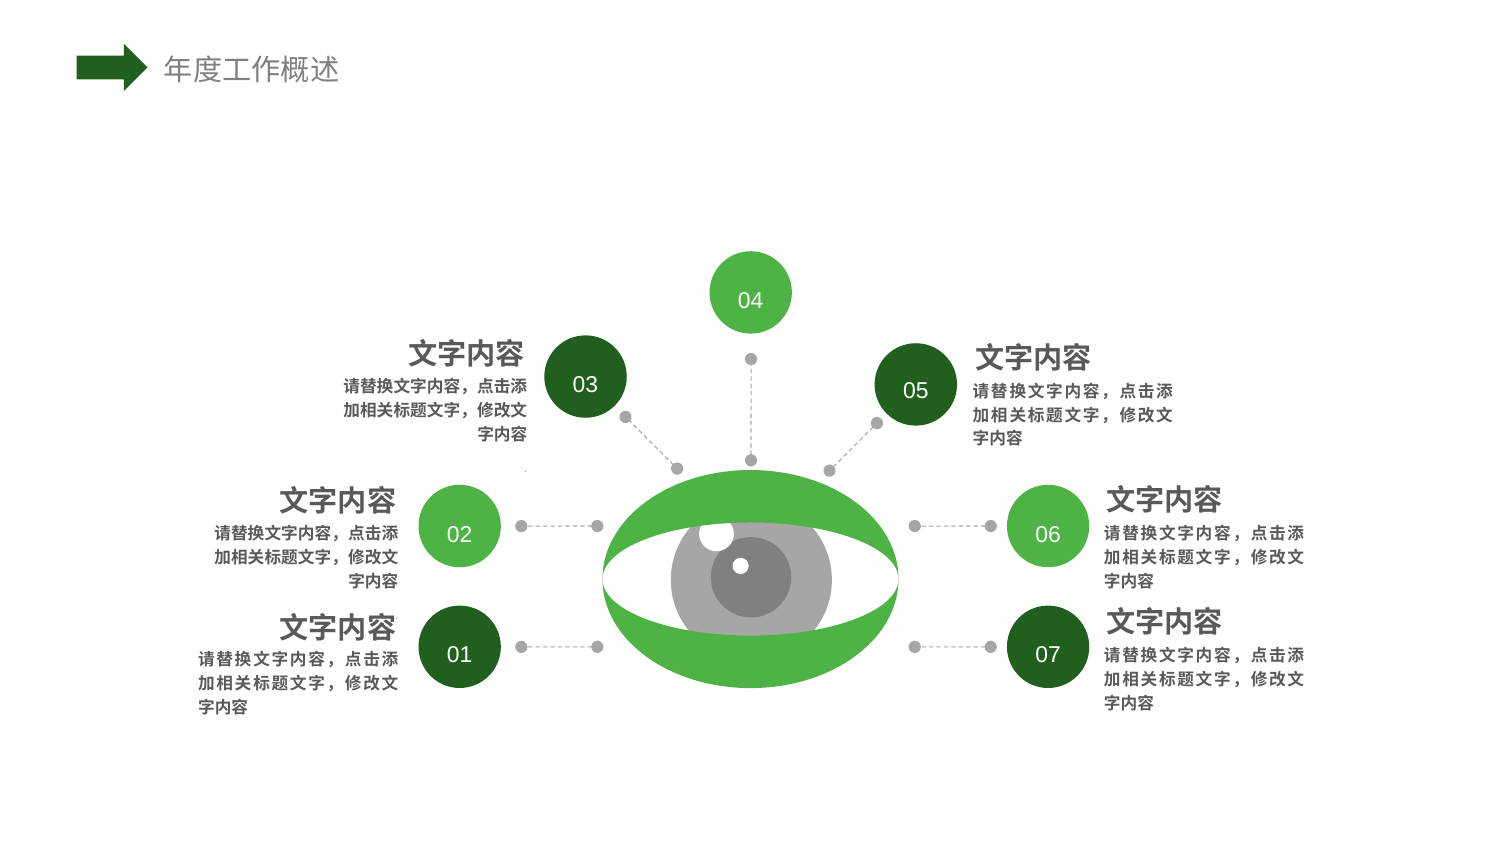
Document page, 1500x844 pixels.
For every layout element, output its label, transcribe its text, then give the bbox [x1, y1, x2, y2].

text_box 请替换文字内容，点击添加相关标题文字，修改文字内容 [1103, 518, 1305, 561]
text_box 文字内容 [230, 483, 399, 509]
text_box [874, 343, 958, 426]
text_box [709, 251, 792, 334]
text_box [824, 462, 838, 468]
text_box [515, 640, 528, 654]
text_box 请替换文字内容，点击添加相关标题文字，修改文字内容 . [327, 371, 528, 414]
text_box [586, 641, 596, 653]
text_box 02 [432, 505, 488, 547]
text_box 04 [723, 271, 778, 313]
text_box [979, 519, 997, 533]
text_box [668, 460, 684, 468]
text_box [1006, 605, 1090, 688]
text_box [418, 605, 501, 688]
text_box 05 [888, 362, 944, 404]
text_box [908, 519, 921, 533]
text_box [908, 640, 921, 654]
text_box [871, 417, 883, 430]
text_box 06 [1020, 505, 1076, 547]
text_box 文字内容 [1103, 606, 1281, 630]
text_box 请替换文字内容，点击添加相关标题文字，修改文字内容 . [198, 518, 399, 560]
text_box 文字内容 [972, 341, 1150, 366]
text_box 请替换文字内容，点击添加相关标题文字，修改文字内容 [972, 376, 1174, 418]
text_box [1006, 484, 1090, 568]
text_box 07 [1020, 626, 1076, 668]
text_box [515, 519, 528, 533]
text_box [544, 335, 627, 418]
text_box [418, 484, 501, 568]
text_box 03 [558, 355, 613, 398]
text_box [744, 449, 758, 467]
text_box 请替换文字内容，点击添加相关标题文字，修改文字内容 [198, 645, 399, 687]
text_box 文字内容 [1103, 483, 1281, 508]
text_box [601, 469, 899, 689]
text_box [586, 520, 596, 532]
text_box 请替换文字内容，点击添加相关标题文字，修改文字内容 [1103, 641, 1305, 683]
text_box 01 [432, 626, 488, 668]
text_box [979, 640, 997, 654]
text_box [744, 352, 758, 366]
text_box 文字内容 [230, 610, 399, 636]
text_box 文字内容 [359, 336, 528, 363]
text_box [619, 410, 635, 426]
